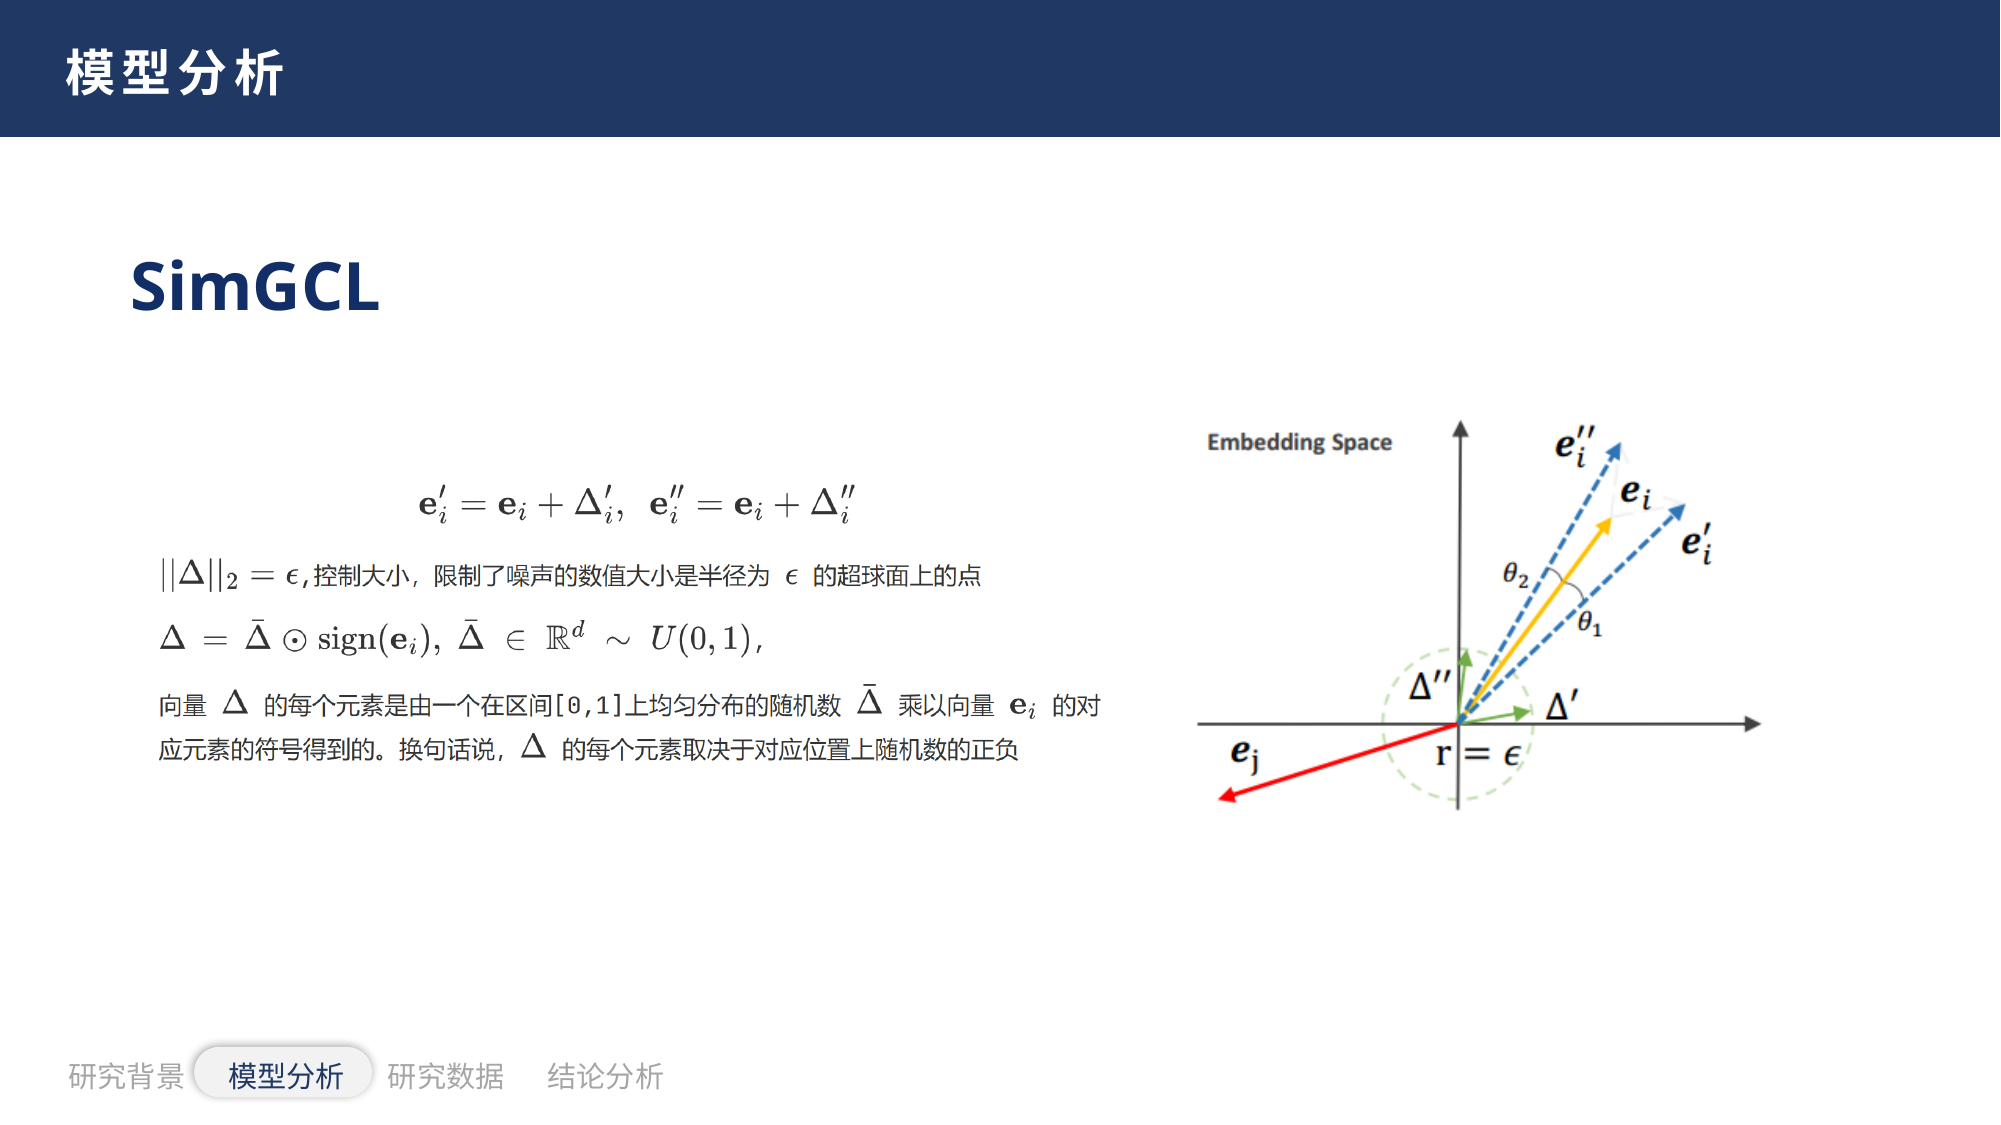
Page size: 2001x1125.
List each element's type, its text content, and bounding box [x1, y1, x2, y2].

text_box SimGCL [115, 216, 1823, 332]
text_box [53, 1033, 711, 1098]
picture [142, 471, 1114, 778]
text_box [0, 0, 2000, 137]
picture [1149, 386, 1808, 842]
